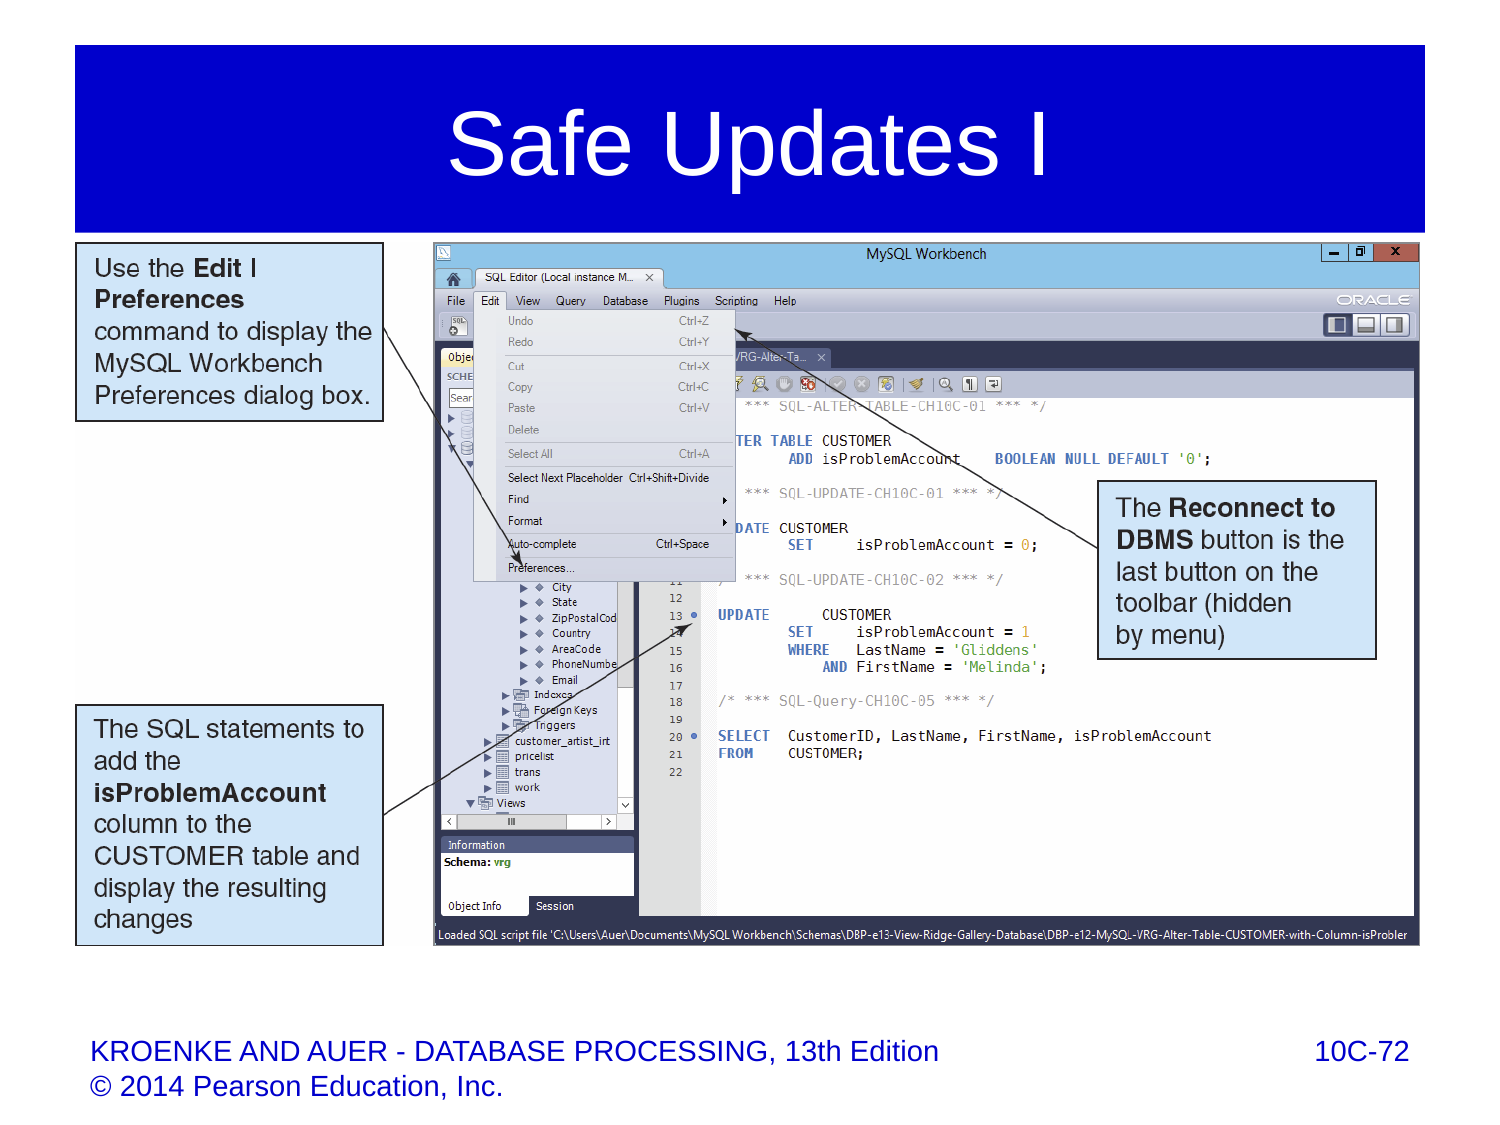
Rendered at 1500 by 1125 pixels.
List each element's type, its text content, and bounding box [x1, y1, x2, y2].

footer KROENKE AND AUER - DATABASE PROCESSING, 13th Edition © 2014 Pearson Education, Inc. [74, 1024, 988, 1104]
title Safe Updates I [75, 45, 1425, 233]
slide_number 10C-72 [1074, 1024, 1426, 1103]
picture [74, 242, 1420, 947]
